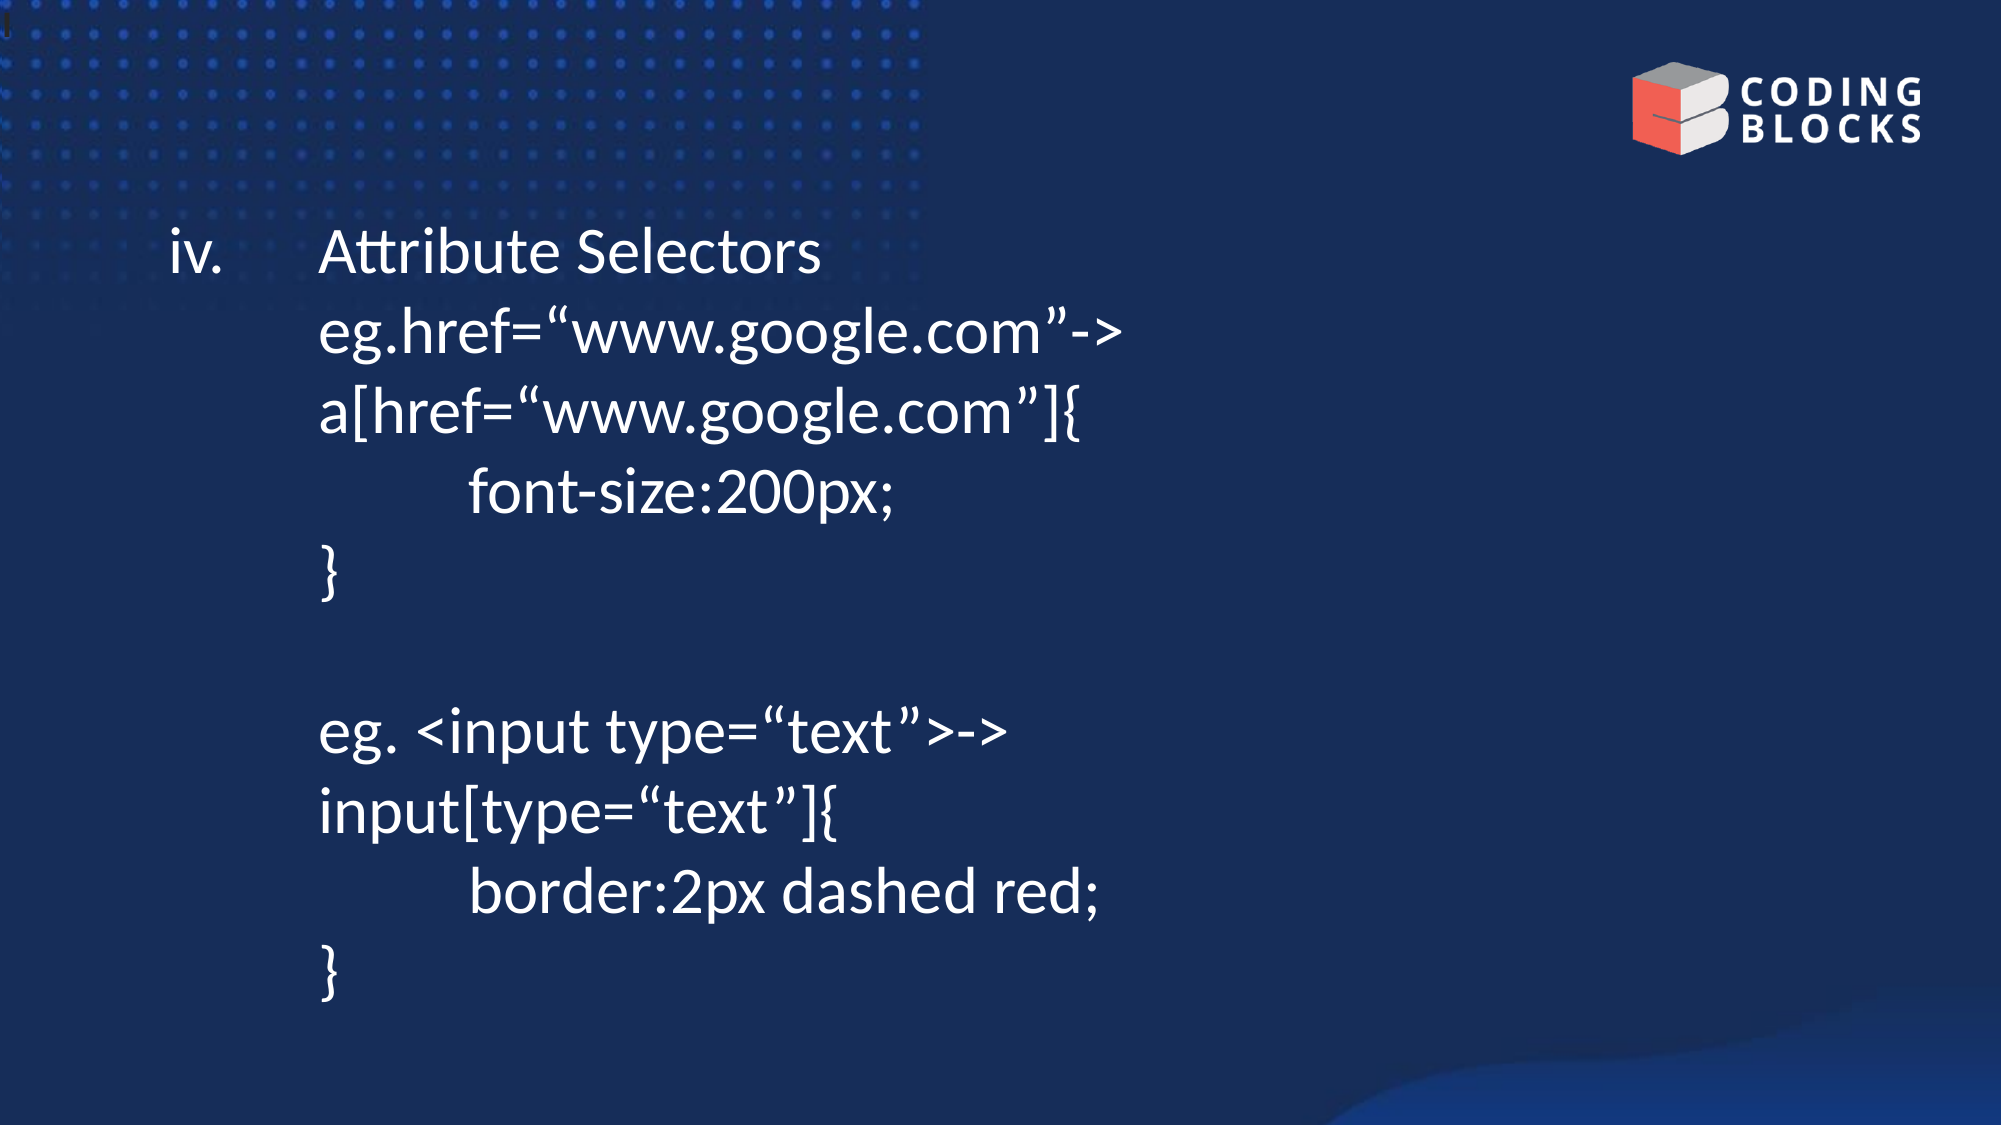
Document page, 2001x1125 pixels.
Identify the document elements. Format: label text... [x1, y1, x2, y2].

text_box [1610, 42, 1935, 178]
text_box iv. Attribute Selectors eg.href=“www.google.com”-> a[href=“www.google.com”]{ font-size:200px; } eg. <input type=“text”>-> input[type=“text”]{ border:2px dashed red; } [154, 199, 1463, 1015]
text_box I [2, 0, 2000, 1125]
